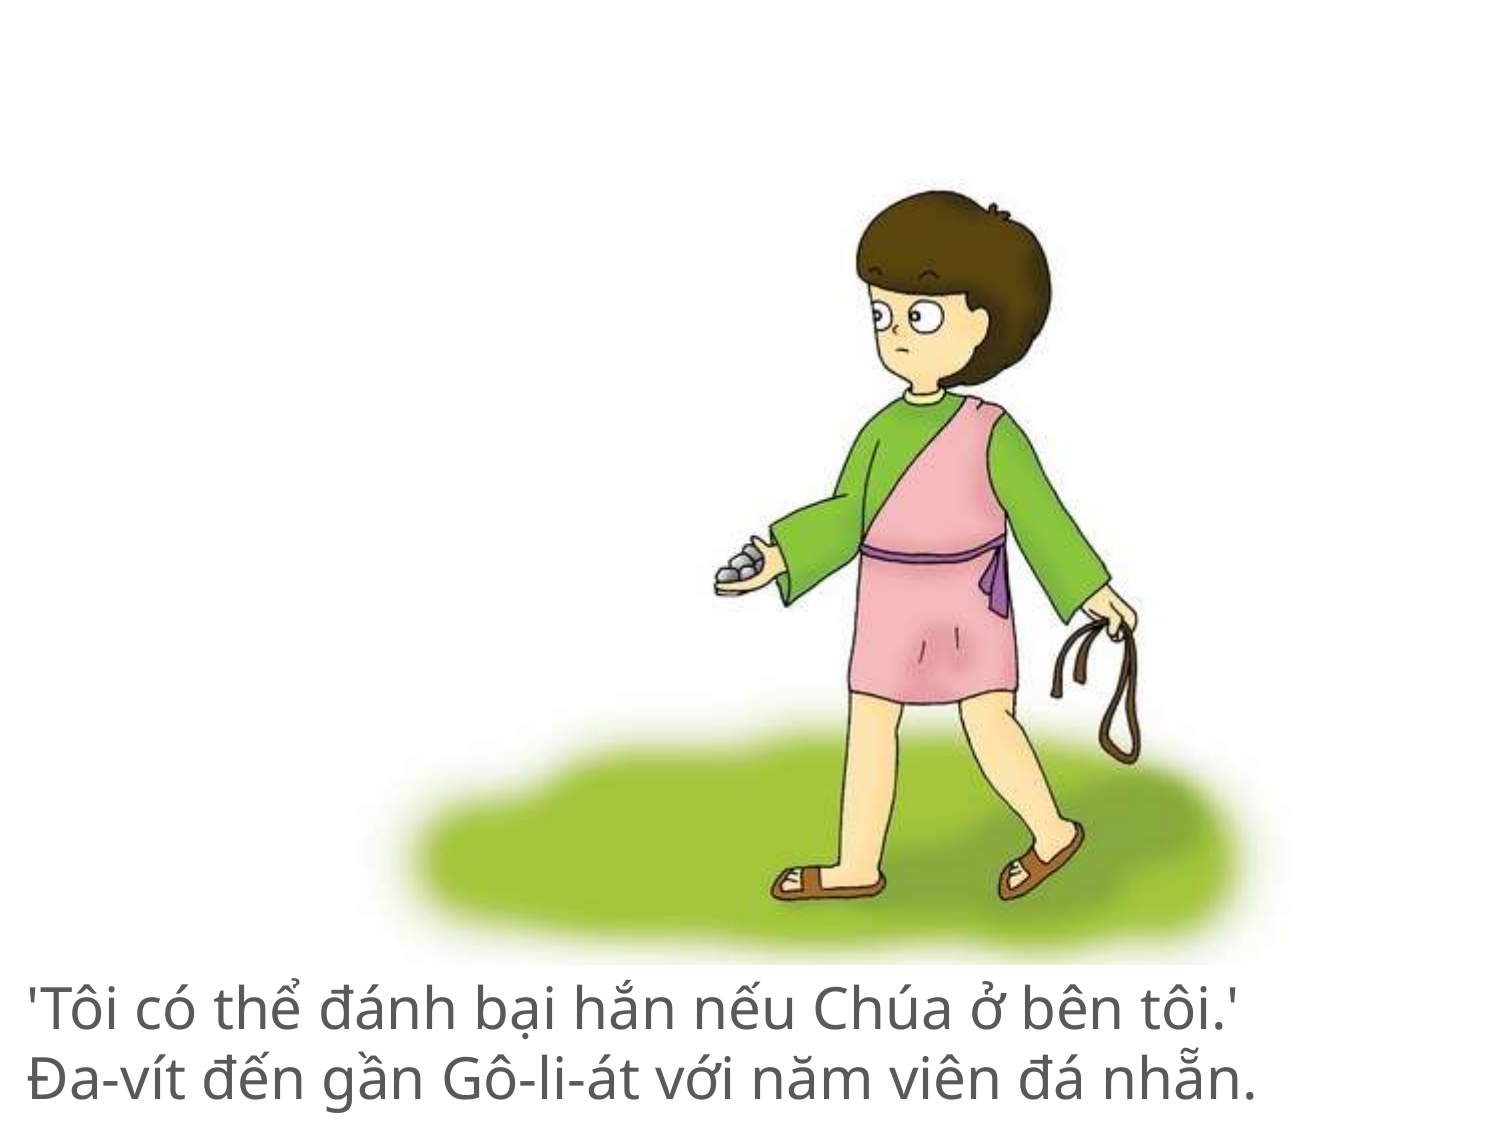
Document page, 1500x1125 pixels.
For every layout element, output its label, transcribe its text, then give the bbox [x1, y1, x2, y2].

text_box 'Tôi có thể đánh bại hắn nếu Chúa ở bên tôi.' Đa-vít đến gần Gô-li-át với năm viên đá nhẵn. [11, 964, 1498, 1119]
picture [103, 18, 1407, 965]
